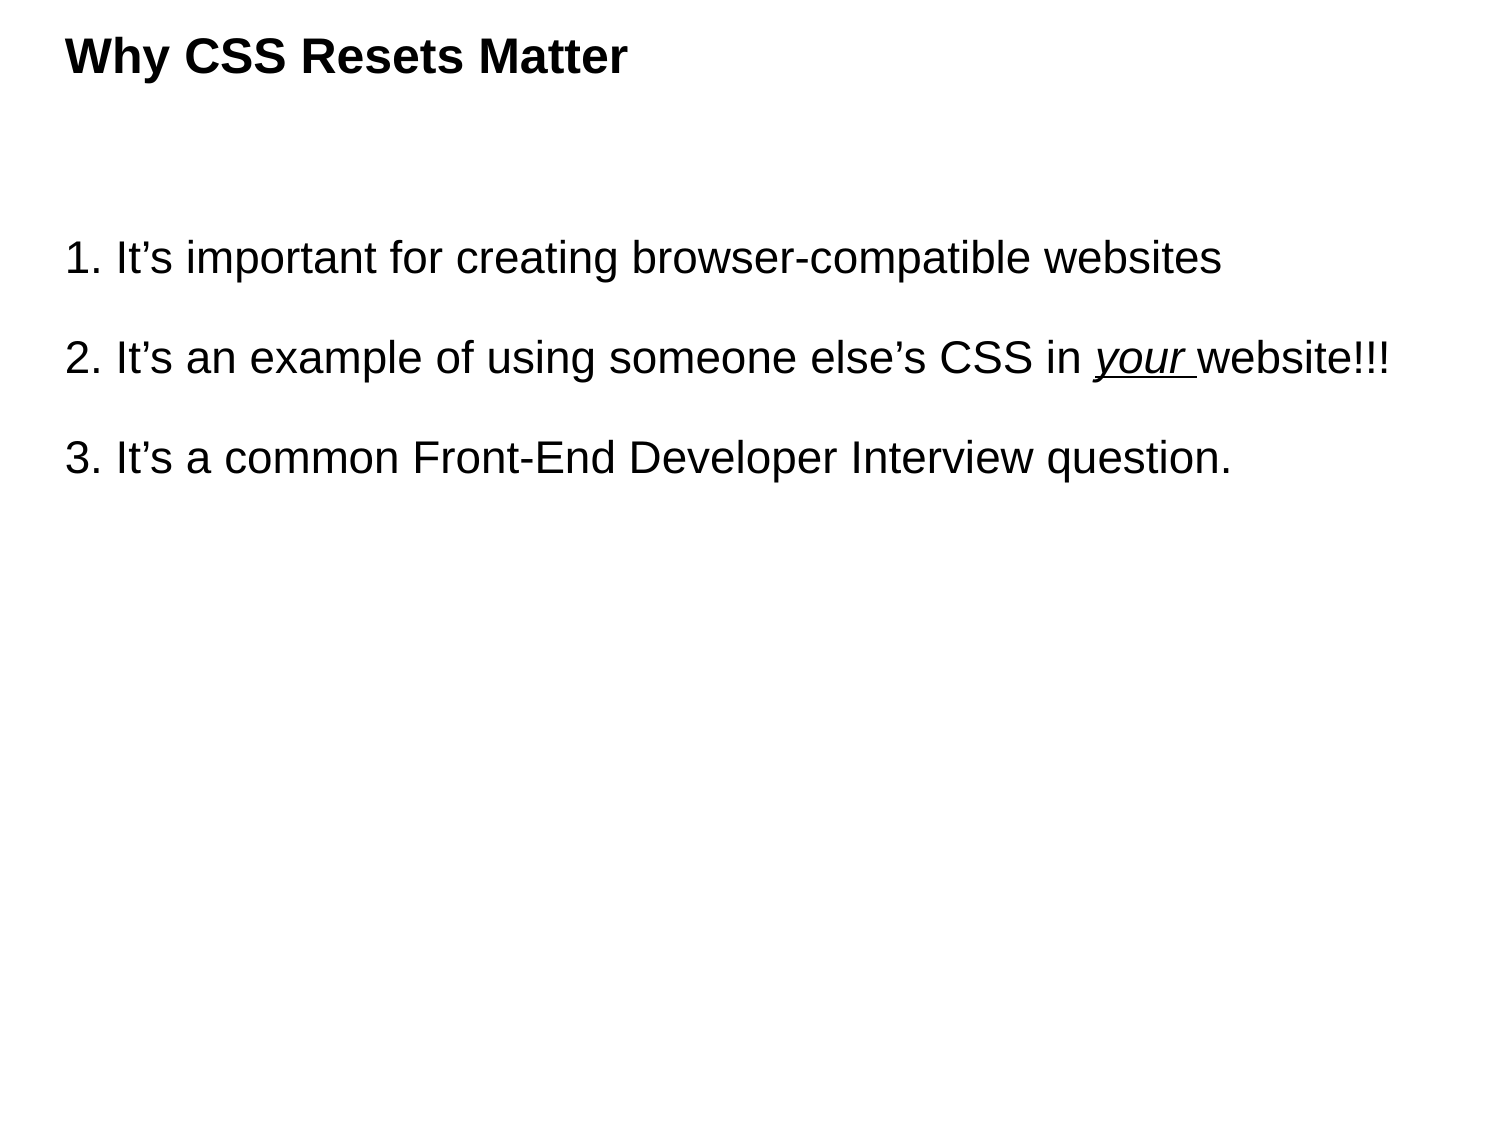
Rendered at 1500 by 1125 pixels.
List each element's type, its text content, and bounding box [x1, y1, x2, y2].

text_box Why CSS Resets Matter [49, 16, 913, 91]
text_box It’s important for creating browser-compatible websites It’s an example of using someone else’s CSS in your website!!! It’s a common Front-End Developer Interview question. [49, 212, 1484, 838]
